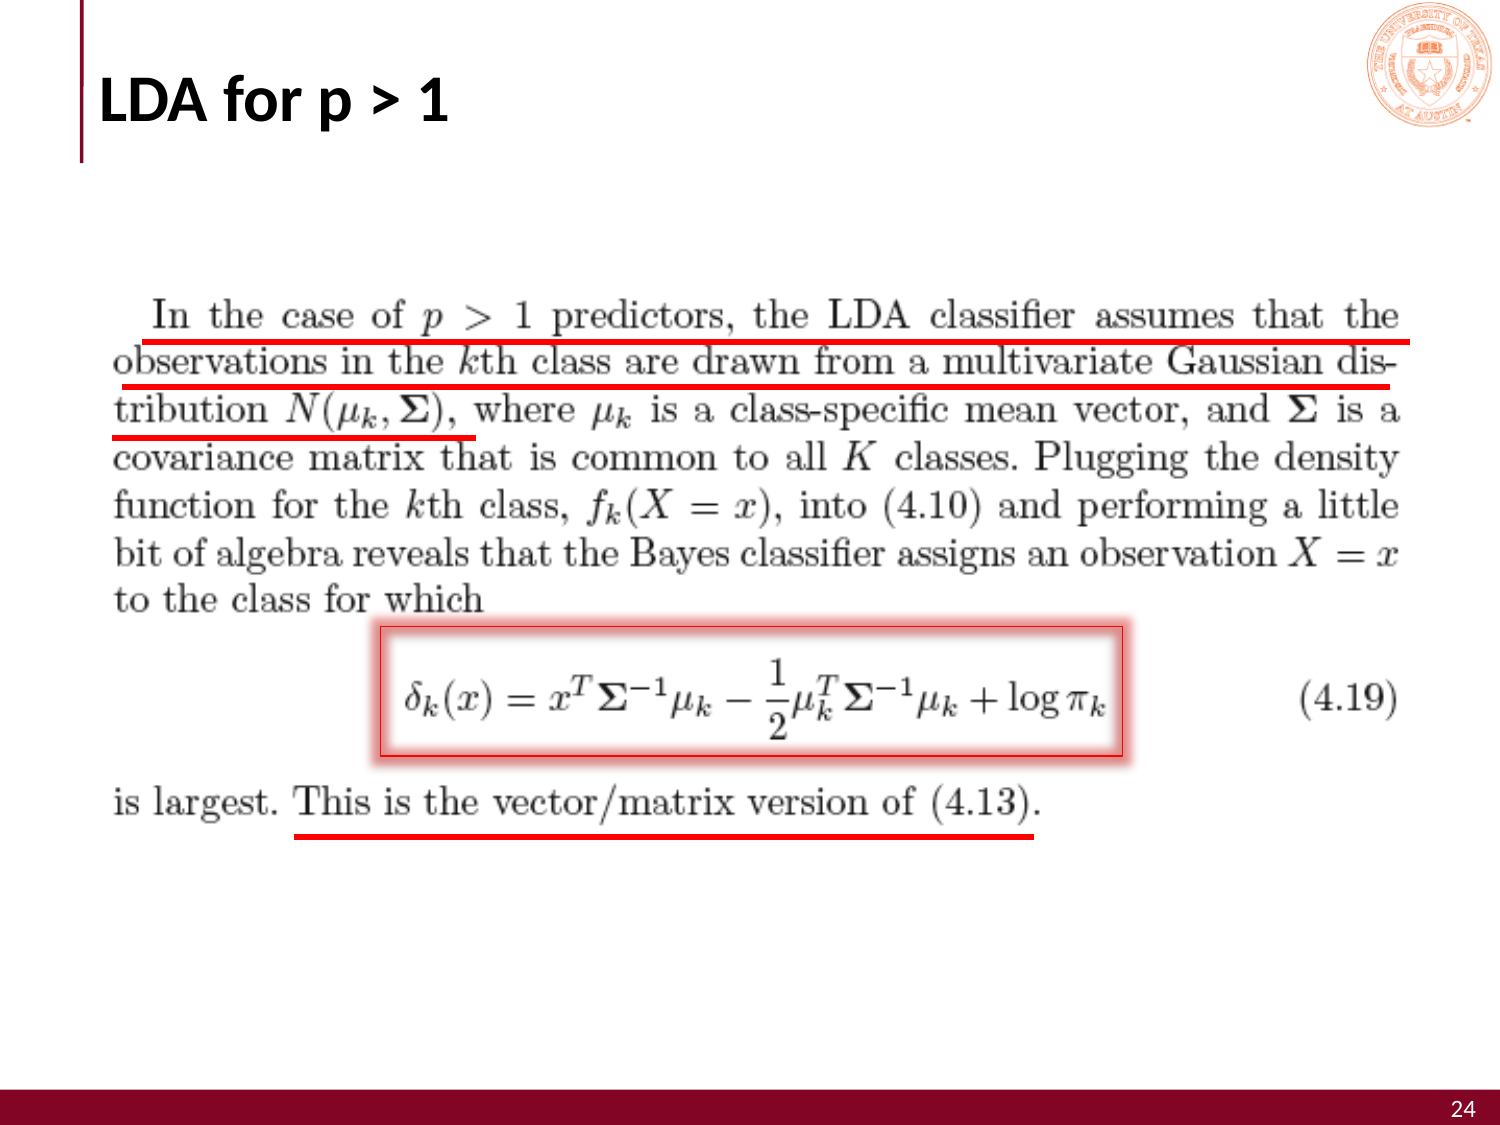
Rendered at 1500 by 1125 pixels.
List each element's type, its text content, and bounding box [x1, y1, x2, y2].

title LDA for p > 1 [84, 52, 1380, 137]
slide_number 24 [1141, 1077, 1492, 1125]
picture [89, 293, 1411, 832]
picture [1360, 0, 1498, 140]
